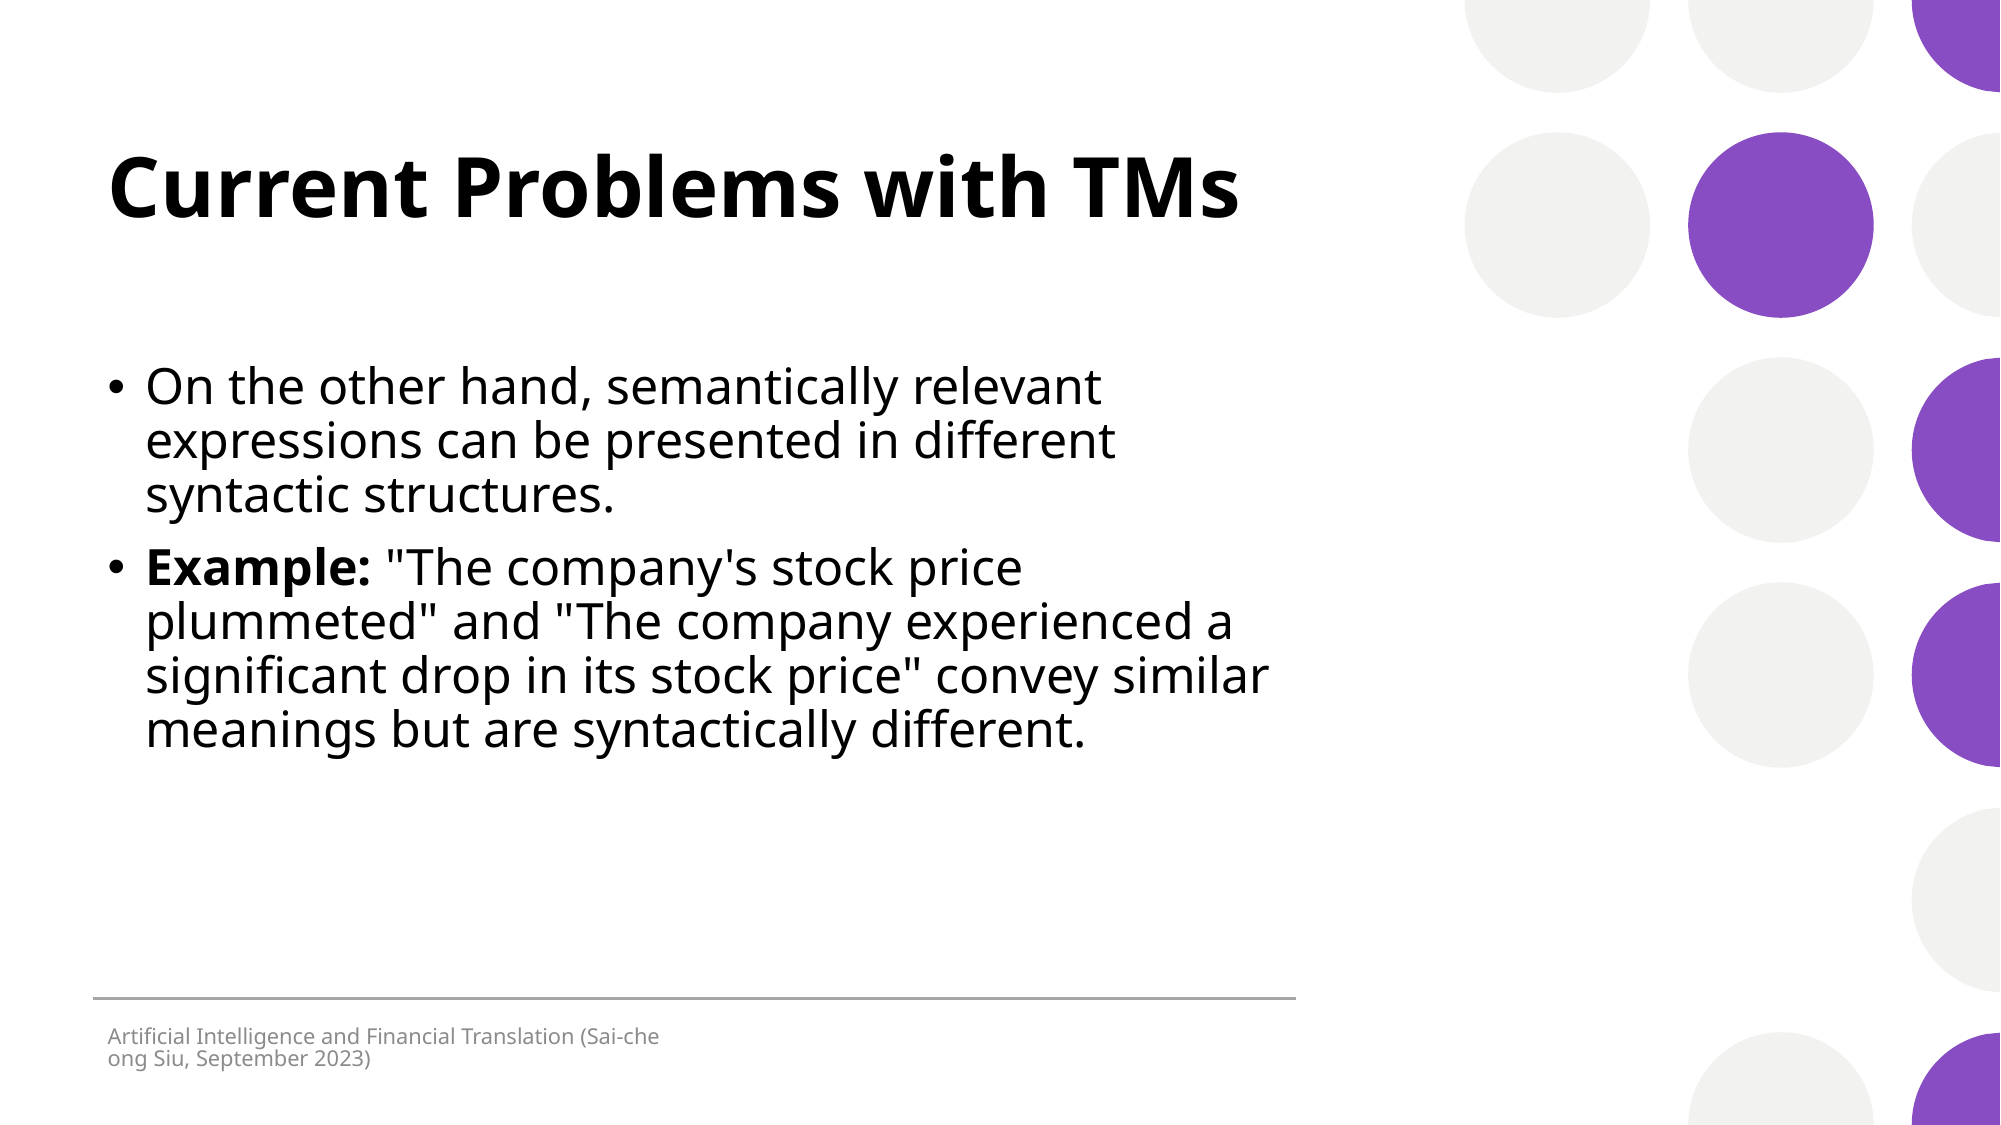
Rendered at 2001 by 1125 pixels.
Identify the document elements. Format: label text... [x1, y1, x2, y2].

list On the other hand, semantically relevant expressions can be presented in different syntactic structures. Example: "The company's stock price plummeted" and "The company experienced a significant drop in its stock price" convey similar meanings but are syntactically different. [92, 354, 1297, 946]
footer Artificial Intelligence and Financial Translation (Sai-cheong Siu, September 2023) [92, 1007, 685, 1068]
title Current Problems with TMs [92, 126, 1297, 335]
